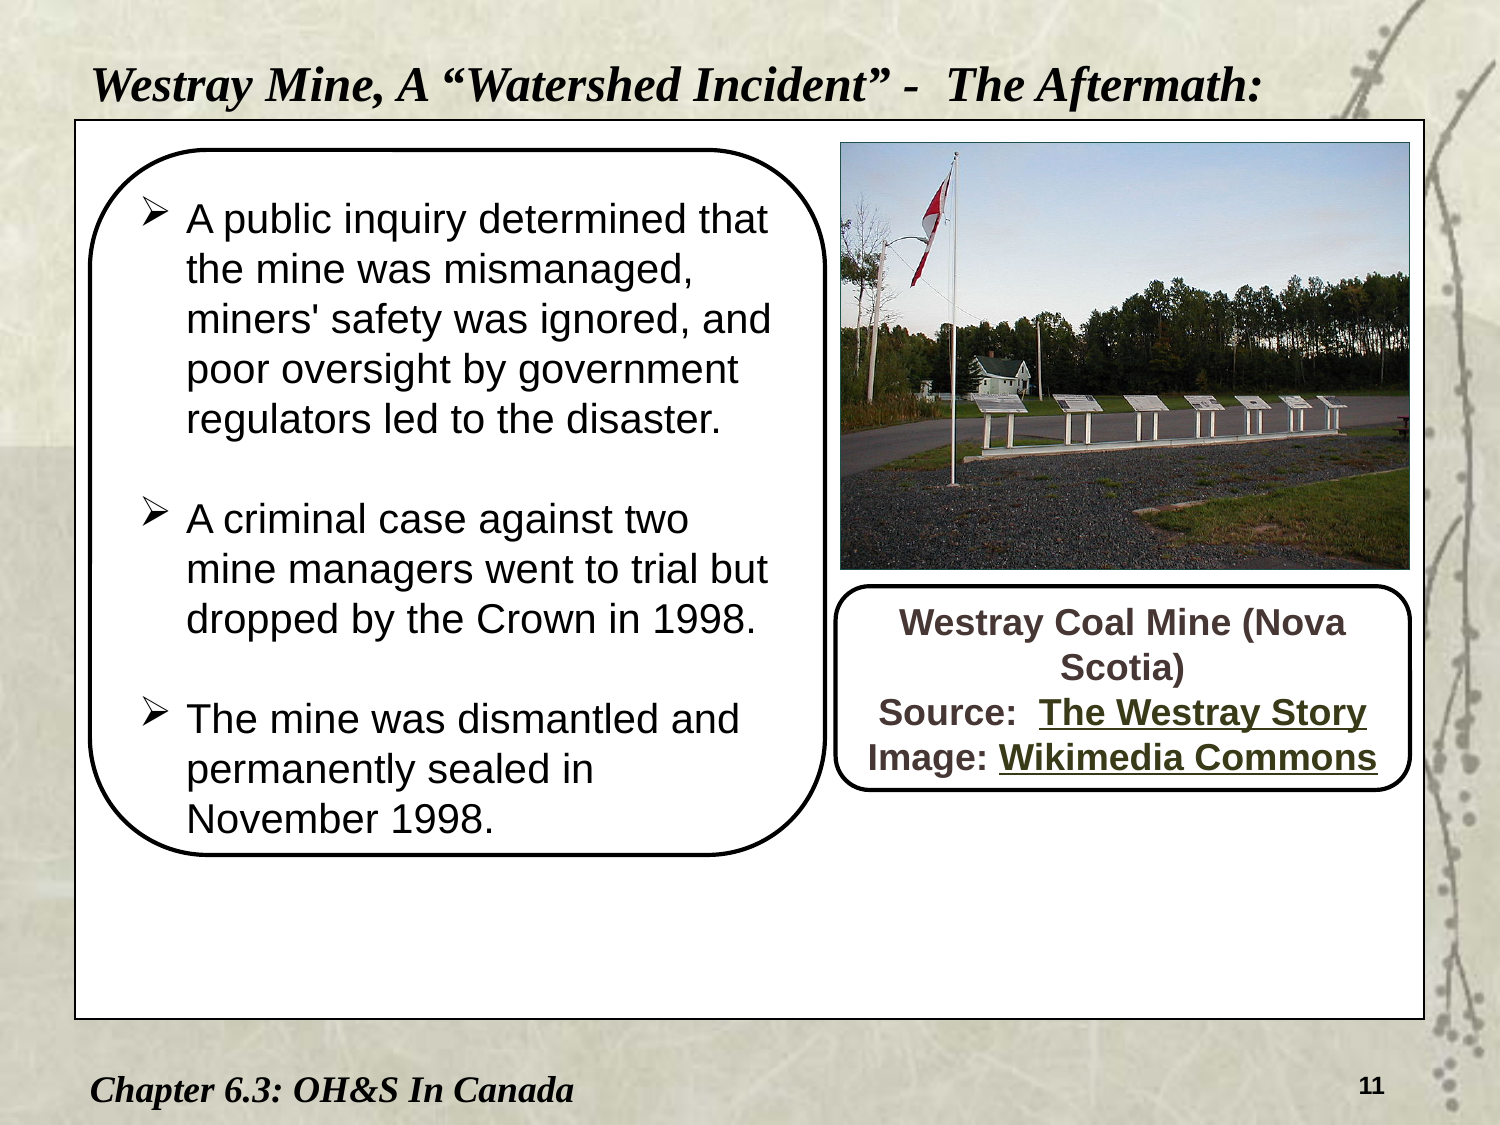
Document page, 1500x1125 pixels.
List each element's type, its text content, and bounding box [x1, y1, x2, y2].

picture [0, 0, 1500, 1125]
text_box A public inquiry determined that the mine was mismanaged, miners' safety was ignored, and poor oversight by government regulators led to the disaster. A criminal case against two mine managers went to trial but dropped by the Crown in 1998. The mine was dismantled and permanently sealed in November 1998. [87, 147, 828, 858]
text_box Chapter 6.3: OH&S In Canada [74, 1049, 750, 1125]
text_box [74, 125, 1425, 1020]
text_box Westray Coal Mine (Nova Scotia) Source: The Westray Story Image: Wikimedia Commons [833, 584, 1413, 793]
text_box 11 [1249, 1062, 1400, 1100]
text_box Westray Mine, A “Watershed Incident” - The Aftermath: [74, 37, 1425, 125]
